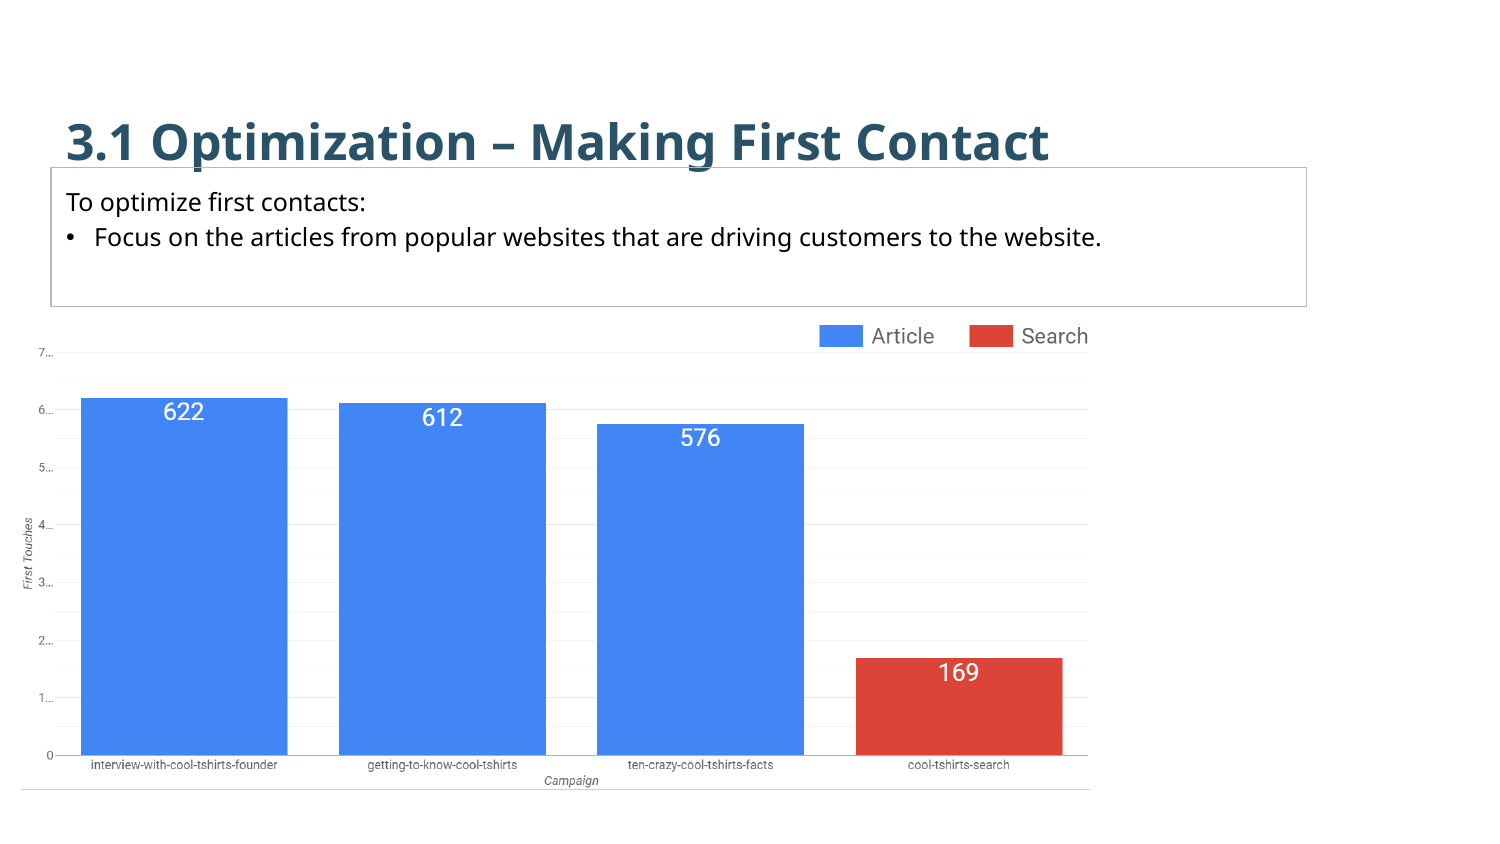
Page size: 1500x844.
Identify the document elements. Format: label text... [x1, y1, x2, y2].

picture [21, 318, 1090, 790]
text_box To optimize first contacts: Focus on the articles from popular websites that are driving customers to the website. [51, 167, 1307, 307]
text_box 3.1 Optimization – Making First Contact [51, 48, 1449, 186]
